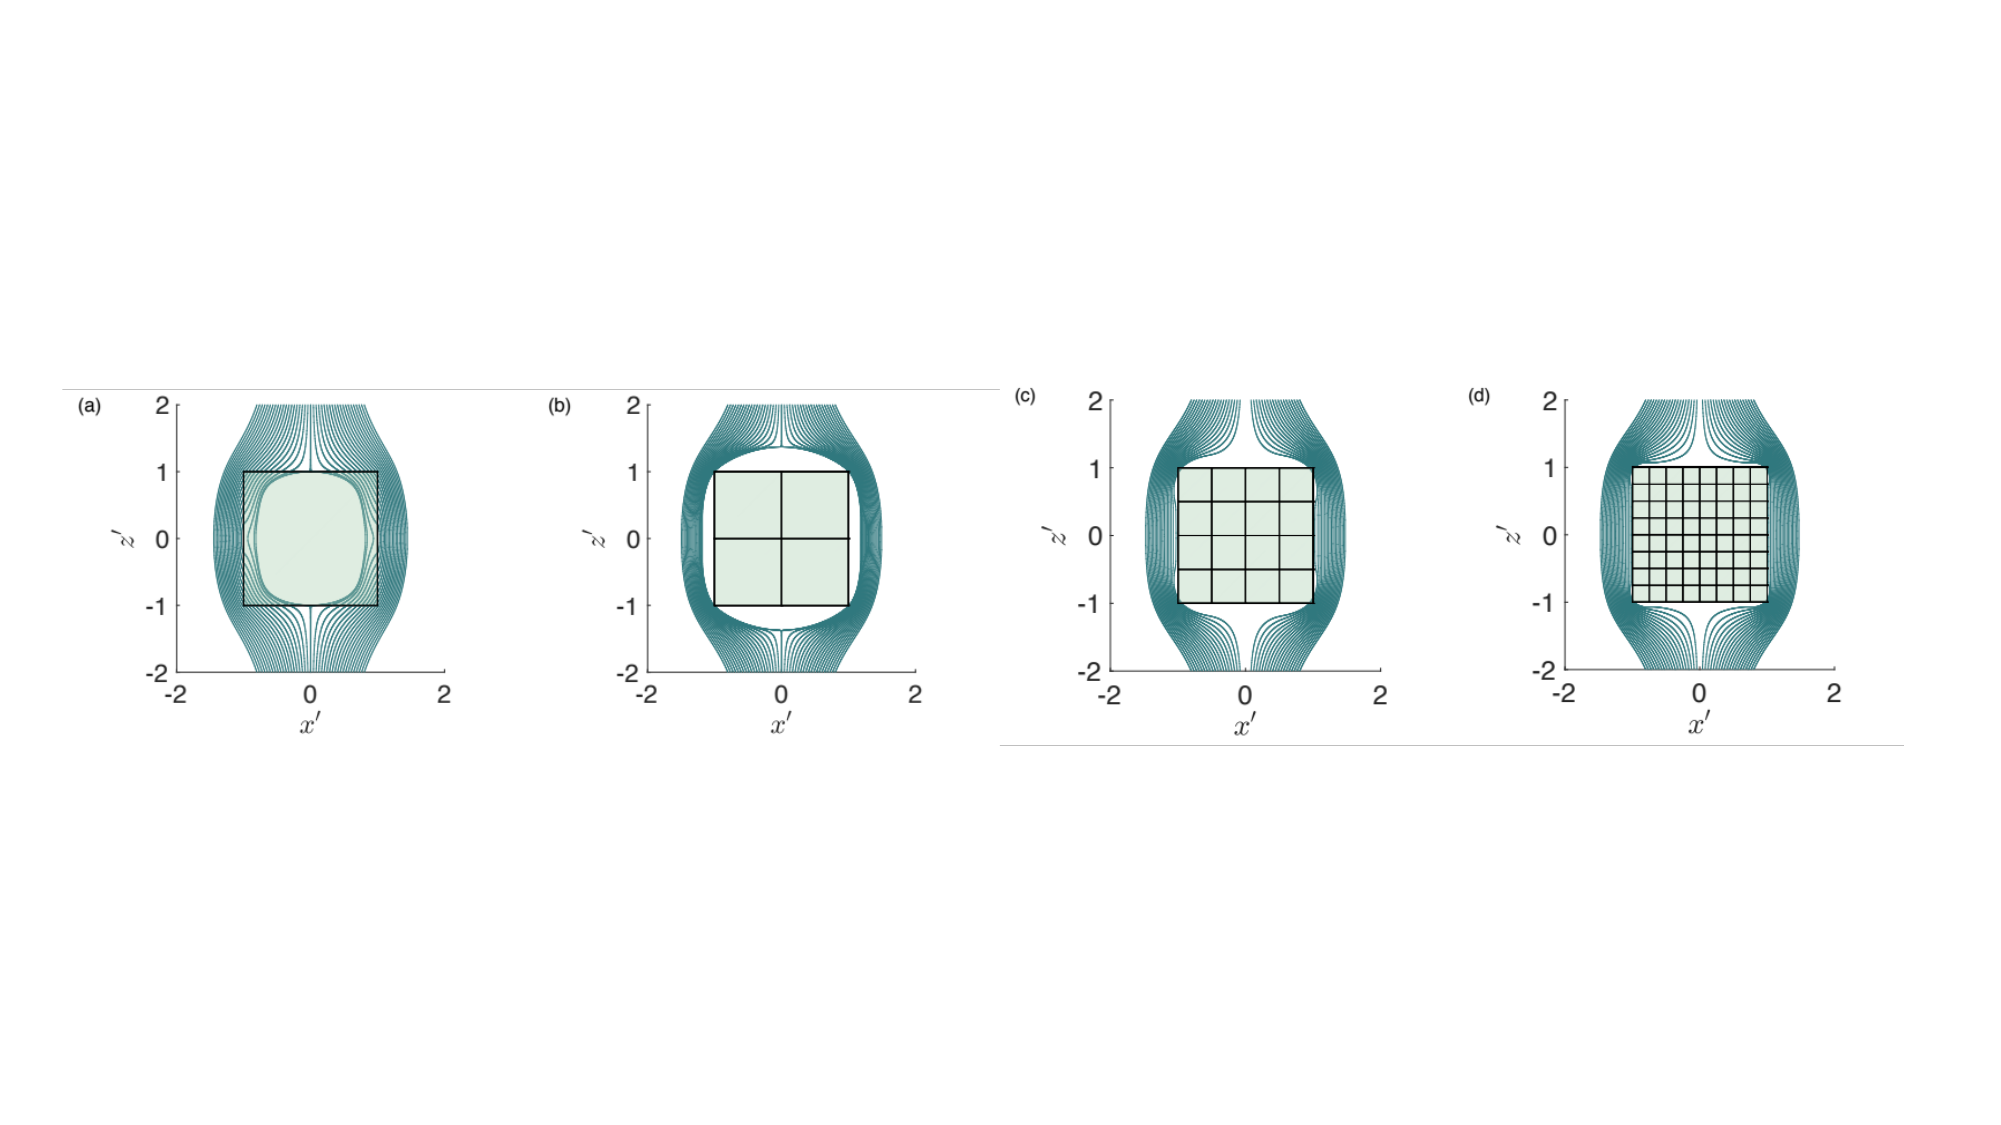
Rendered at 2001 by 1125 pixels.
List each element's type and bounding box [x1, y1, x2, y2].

text_box [62, 377, 1904, 748]
